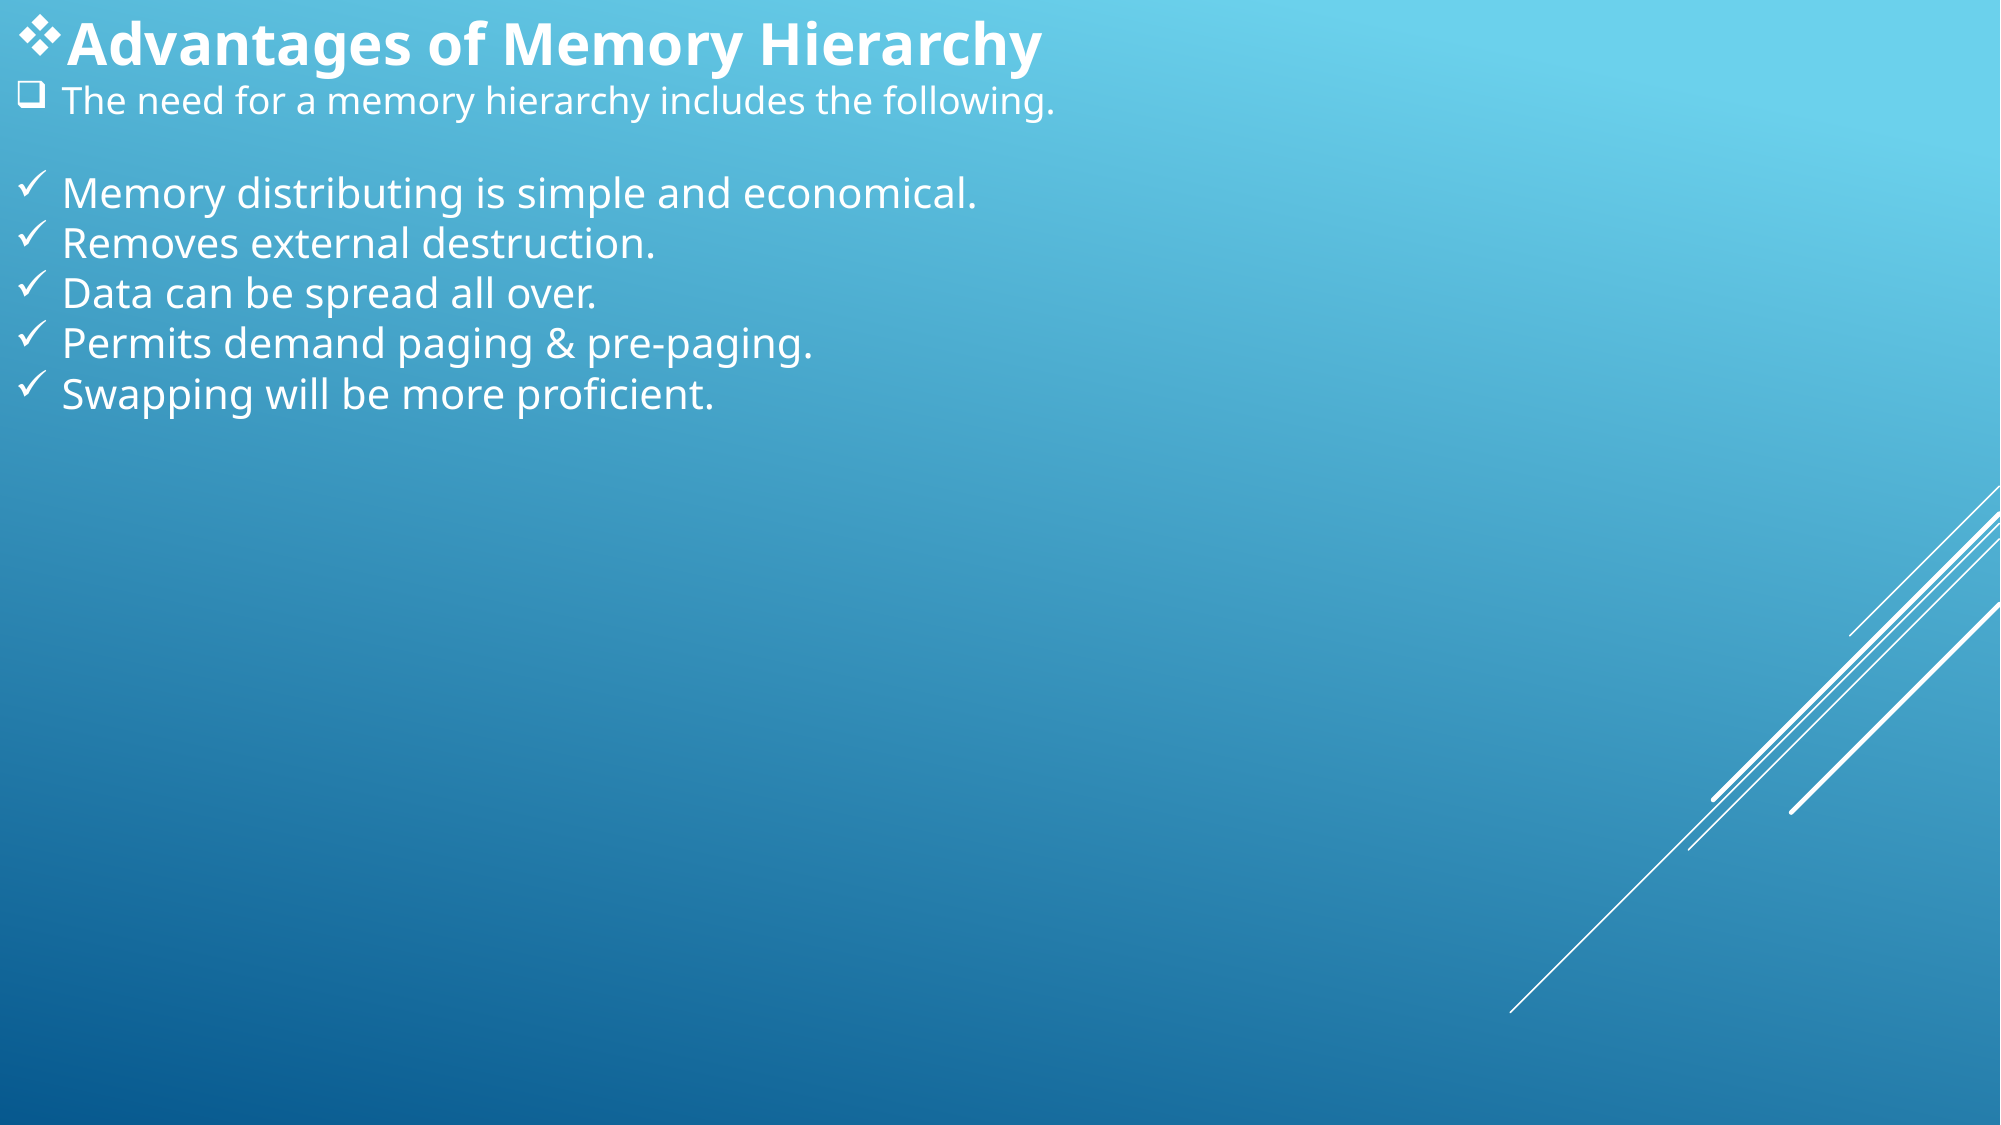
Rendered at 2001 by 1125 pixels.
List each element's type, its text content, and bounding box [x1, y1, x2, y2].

text_box Advantages of Memory Hierarchy The need for a memory hierarchy includes the following. Memory distributing is simple and economical. Removes external destruction. Data can be spread all over. Permits demand paging & pre-paging. Swapping will be more proficient. [0, 0, 1142, 470]
